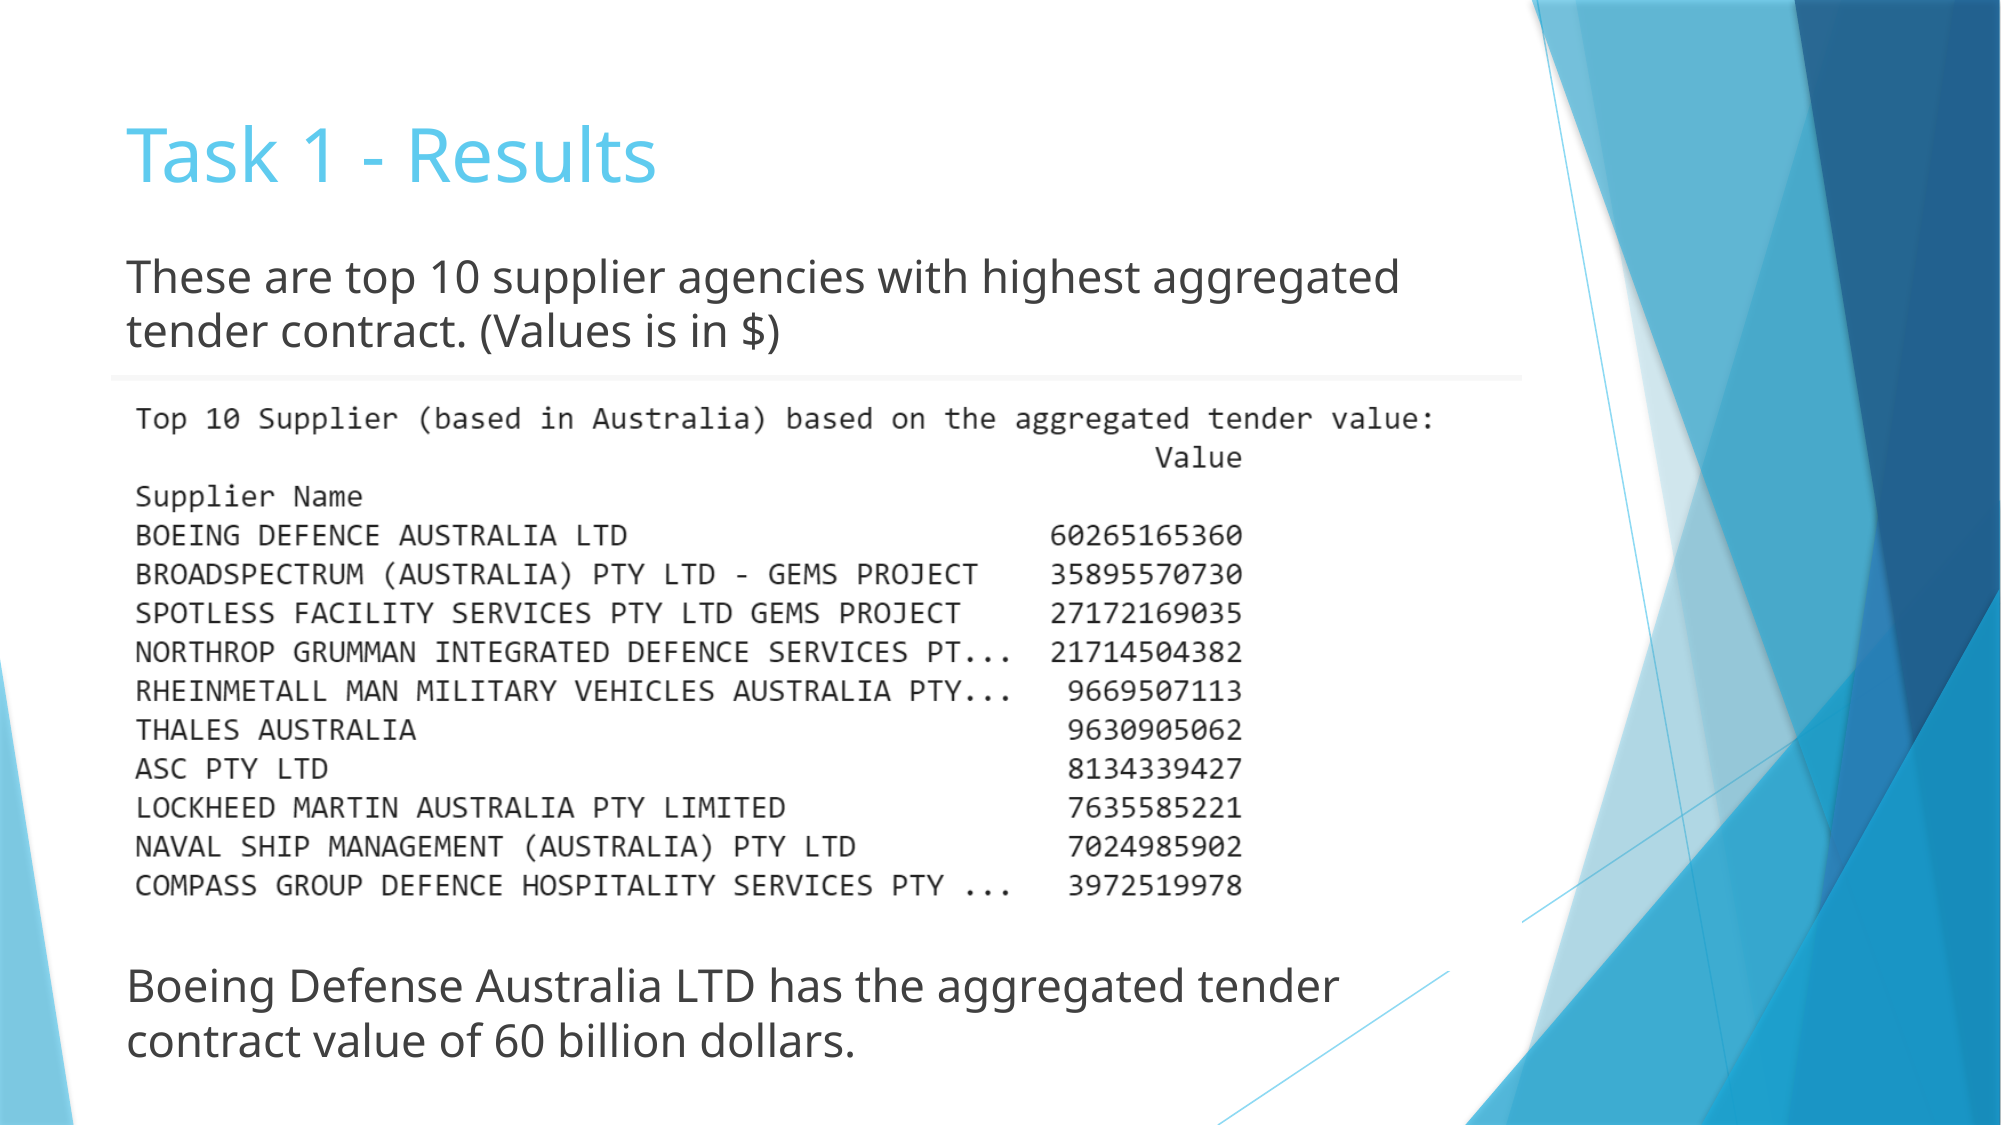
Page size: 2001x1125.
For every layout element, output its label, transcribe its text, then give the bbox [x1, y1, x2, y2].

title Task 1 - Results [111, 99, 1522, 240]
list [110, 374, 1522, 971]
text_box These are top 10 supplier agencies with highest aggregated tender contract. (Values is in $) Boeing Defense Australia LTD has the aggregated tender contract value of 60 billion dollars. [111, 240, 1522, 374]
text_box These are top 10 supplier agencies with highest aggregated tender contract. (Values is in $) Boeing Defense Australia LTD has the aggregated tender contract value of 60 billion dollars. [111, 978, 1522, 1083]
